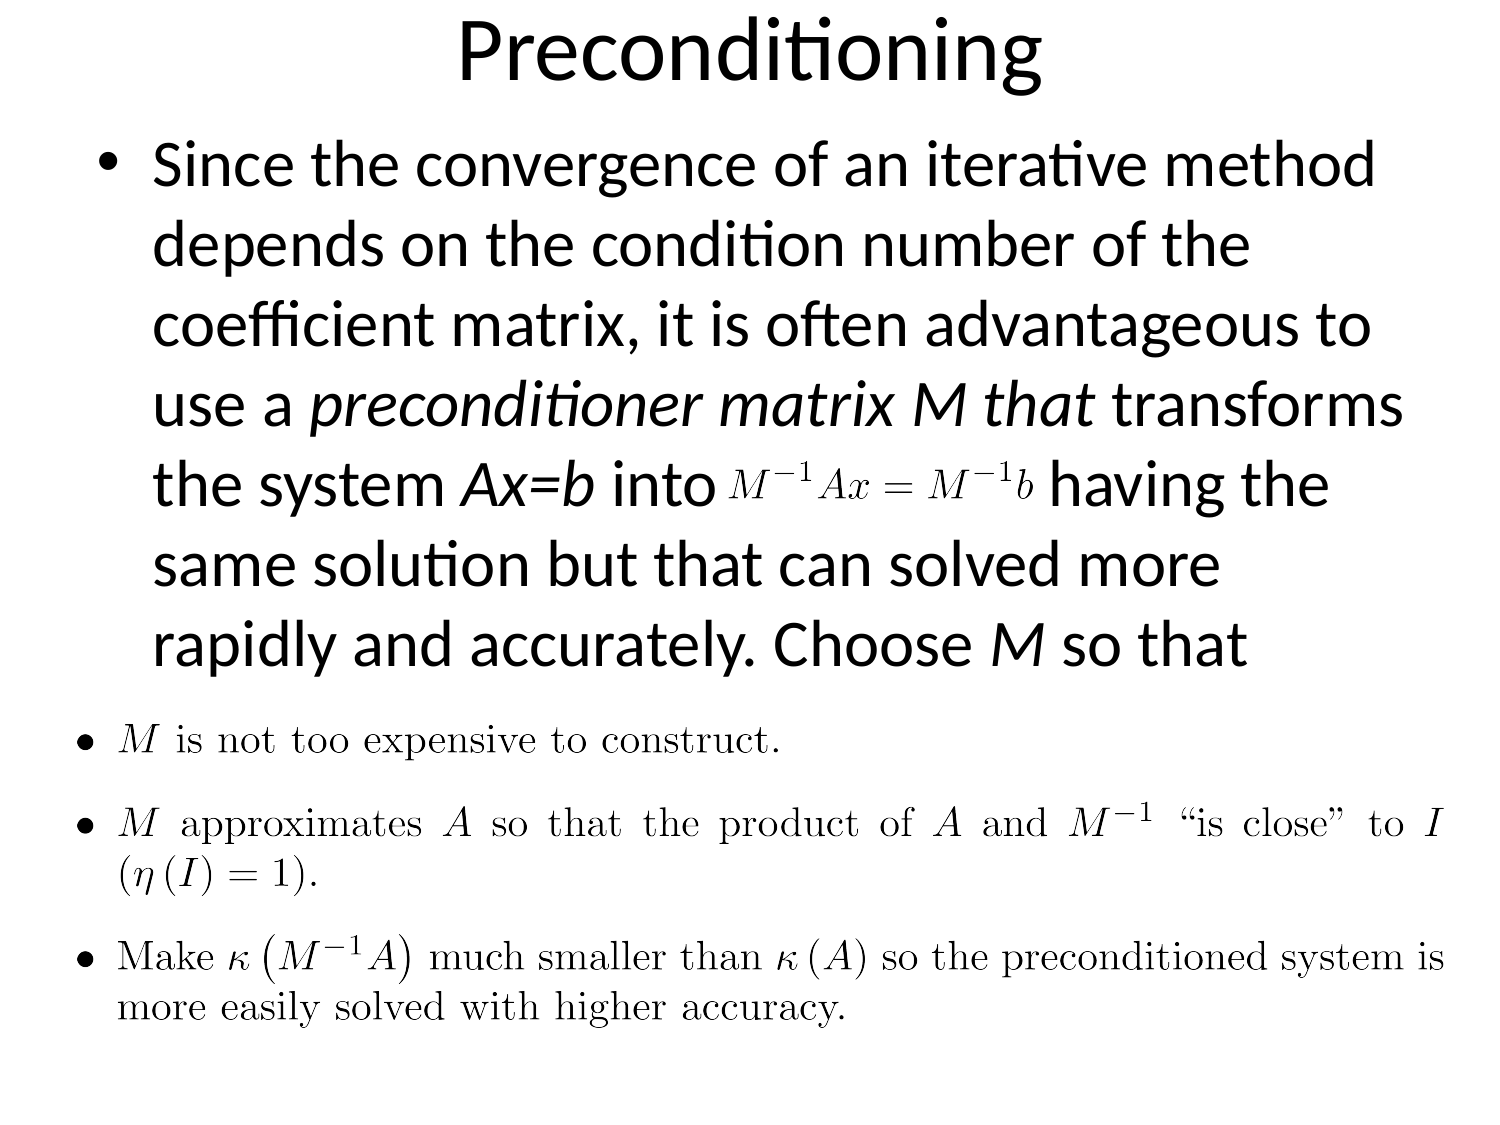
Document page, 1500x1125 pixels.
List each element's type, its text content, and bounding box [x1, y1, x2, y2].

picture [728, 461, 1034, 500]
title Preconditioning [75, 0, 1426, 138]
picture [77, 724, 1445, 1028]
list Since the convergence of an iterative method depends on the condition number of the coefficient matrix, it is often advantageous to use a preconditioner matrix M that transforms the system Ax=b into having the same solution but that can solved more rapidly and accurately. Choose M so that [81, 112, 1432, 723]
